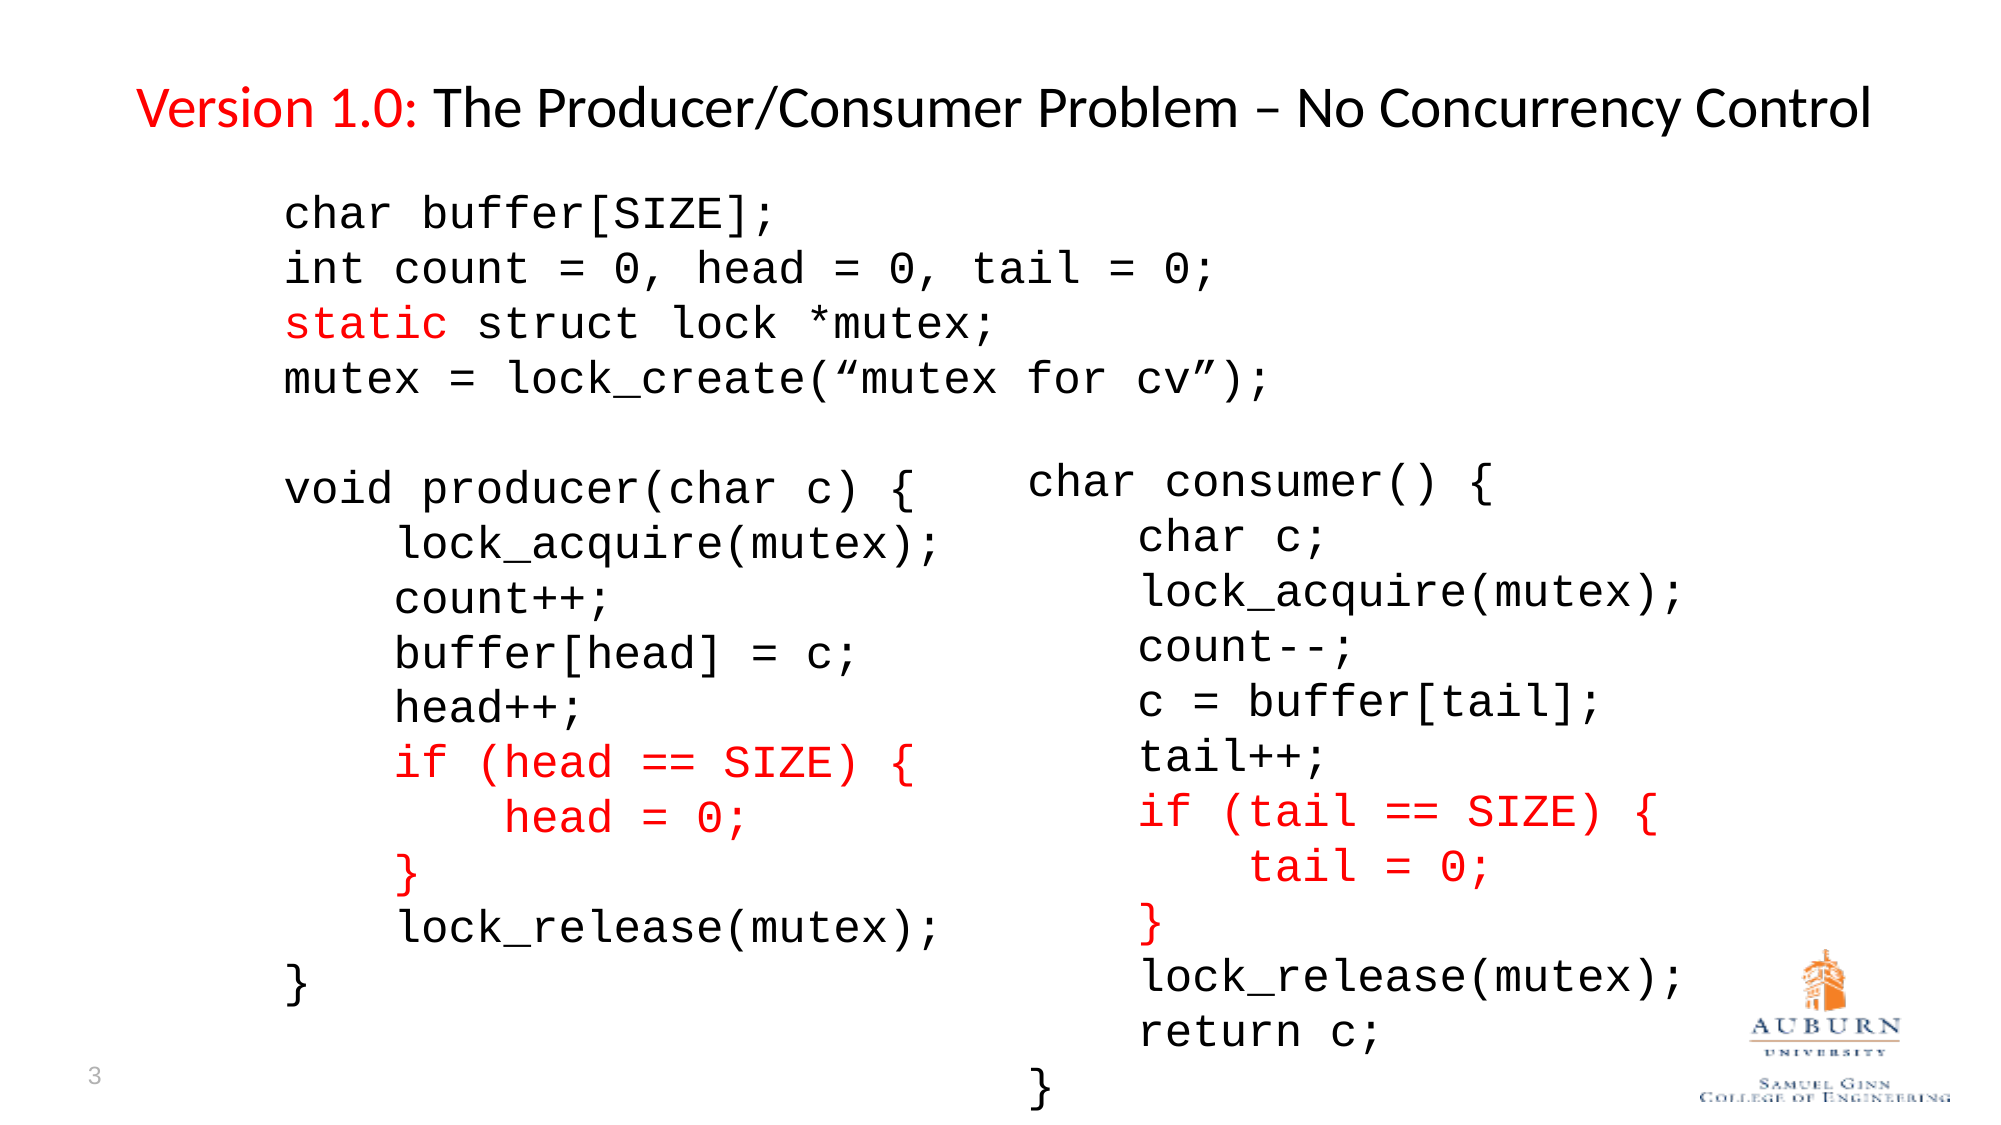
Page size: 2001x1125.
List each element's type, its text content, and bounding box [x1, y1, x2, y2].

slide_number 3 [72, 1035, 273, 1114]
text_box char consumer() { char c; lock_acquire(mutex); count--; c = buffer[tail]; tail++; if (tail == SIZE) { tail = 0; } lock_release(mutex); return c; } [1012, 443, 1738, 1118]
text_box char buffer[SIZE]; int count = 0, head = 0, tail = 0; static struct lock *mutex; mutex = lock_create(“mutex for cv”); void producer(char c) { lock_acquire(mutex); count++; buffer[head] = c; head++; if (head == SIZE) { head = 0; } lock_release(mutex); } [268, 174, 1757, 1015]
picture [1738, 949, 1950, 1102]
title Version 1.0: The Producer/Consumer Problem – No Concurrency Control [31, 32, 1994, 175]
